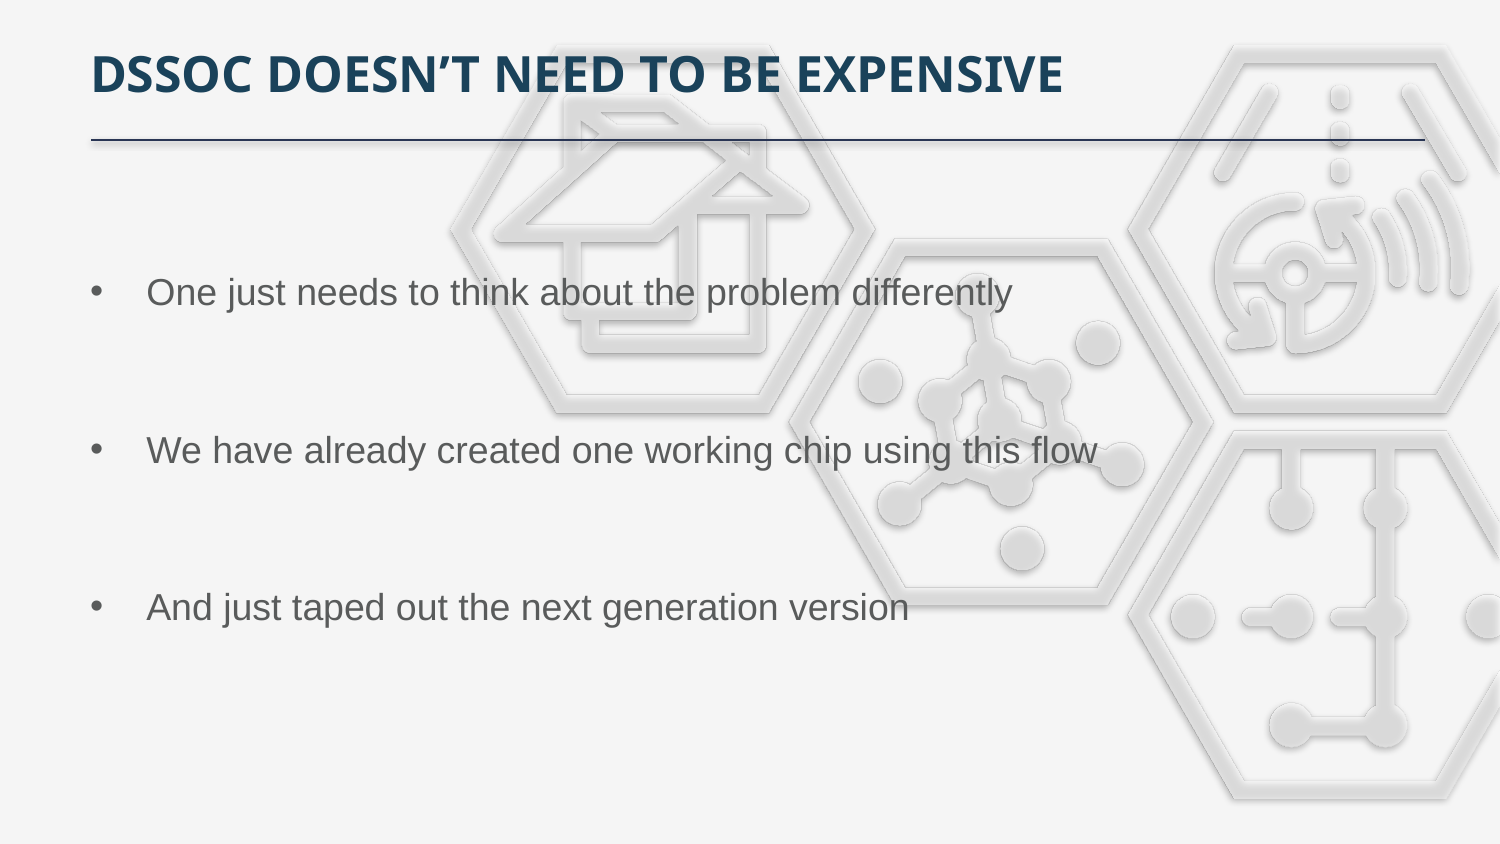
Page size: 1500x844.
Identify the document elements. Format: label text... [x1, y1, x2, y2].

list One just needs to think about the problem differently We have already created one working chip using this flow And just taped out the next generation version [75, 155, 1425, 806]
title DSSoC Doesn’t Need to Be Expensive [75, 21, 1425, 132]
